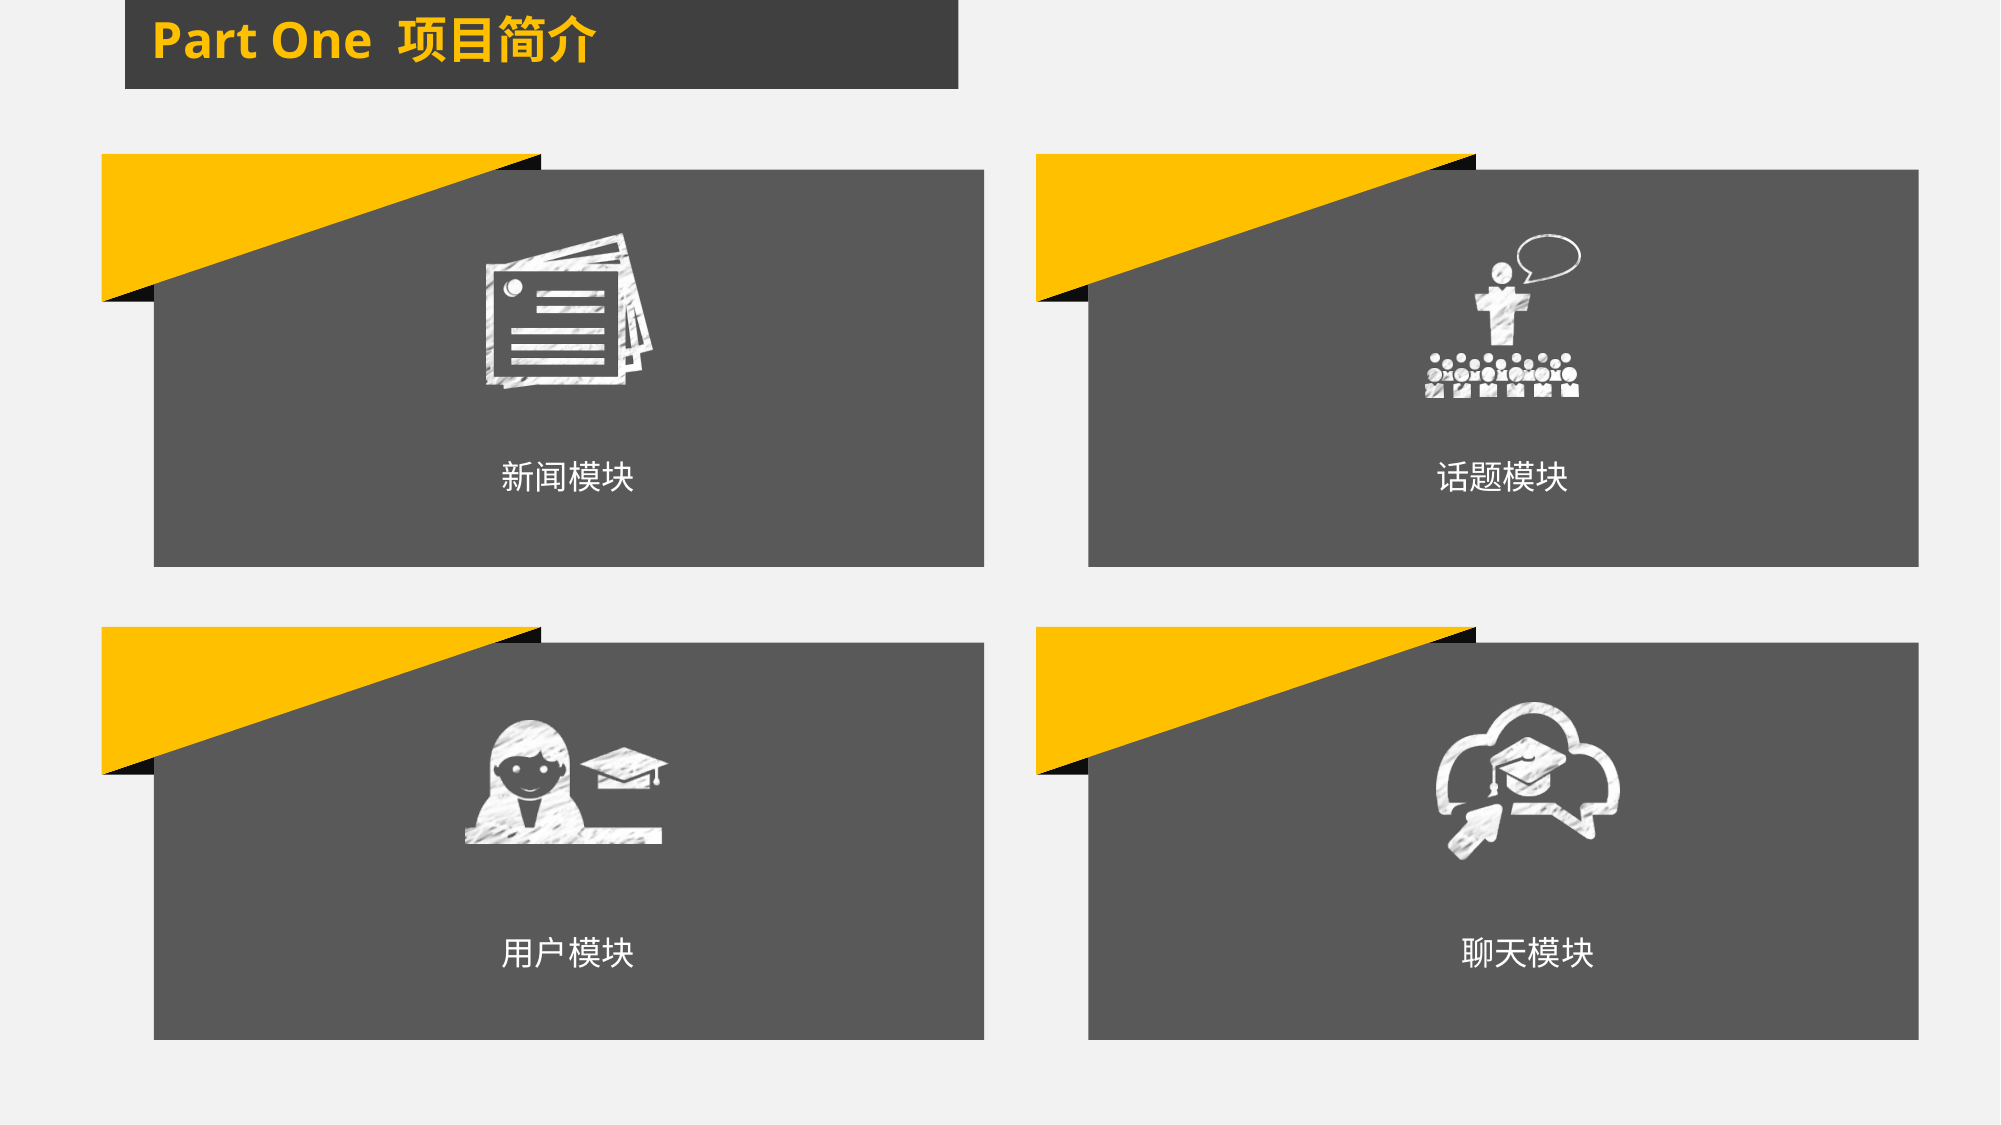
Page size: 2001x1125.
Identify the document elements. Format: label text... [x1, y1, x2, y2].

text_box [101, 153, 985, 568]
picture [465, 720, 669, 844]
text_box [1036, 153, 1919, 568]
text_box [101, 626, 985, 1041]
picture [1436, 702, 1620, 861]
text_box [1036, 626, 1919, 1041]
picture [1425, 234, 1581, 398]
picture [486, 233, 653, 389]
list Part One 项目简介 [136, 8, 699, 85]
